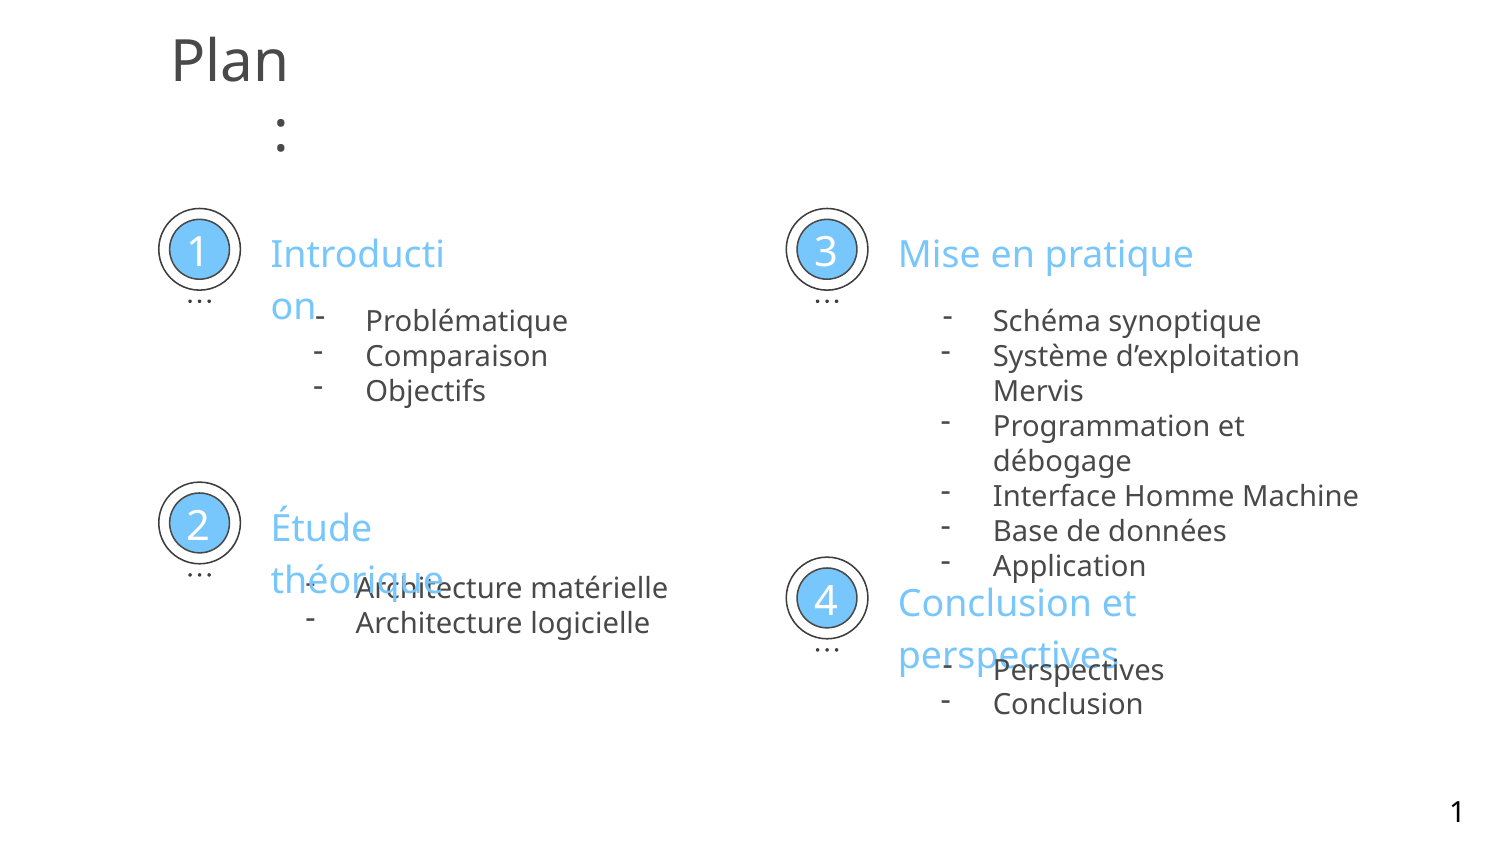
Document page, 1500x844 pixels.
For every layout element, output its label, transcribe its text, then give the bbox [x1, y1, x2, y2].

text_box 1 [1434, 778, 1484, 843]
subtitle Perspectives Conclusion [902, 635, 1394, 710]
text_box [158, 208, 241, 304]
title Plan : [136, 113, 305, 141]
subtitle Introduction [255, 208, 480, 264]
subtitle Architecture matérielle Architecture logicielle [265, 554, 757, 675]
subtitle Problématique Comparaison Objectifs [275, 287, 767, 361]
subtitle Conclusion et perspectives [882, 557, 1315, 613]
subtitle Schéma synoptique Système d’exploitation Mervis Programmation et débogage Interface Homme Machine Base de données Application [902, 287, 1394, 361]
subtitle Mise en pratique [882, 208, 1277, 264]
text_box [23, 47, 1157, 113]
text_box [785, 208, 869, 304]
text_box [188, 572, 212, 577]
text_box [158, 481, 241, 565]
subtitle Étude théorique [255, 482, 547, 538]
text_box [785, 556, 869, 652]
